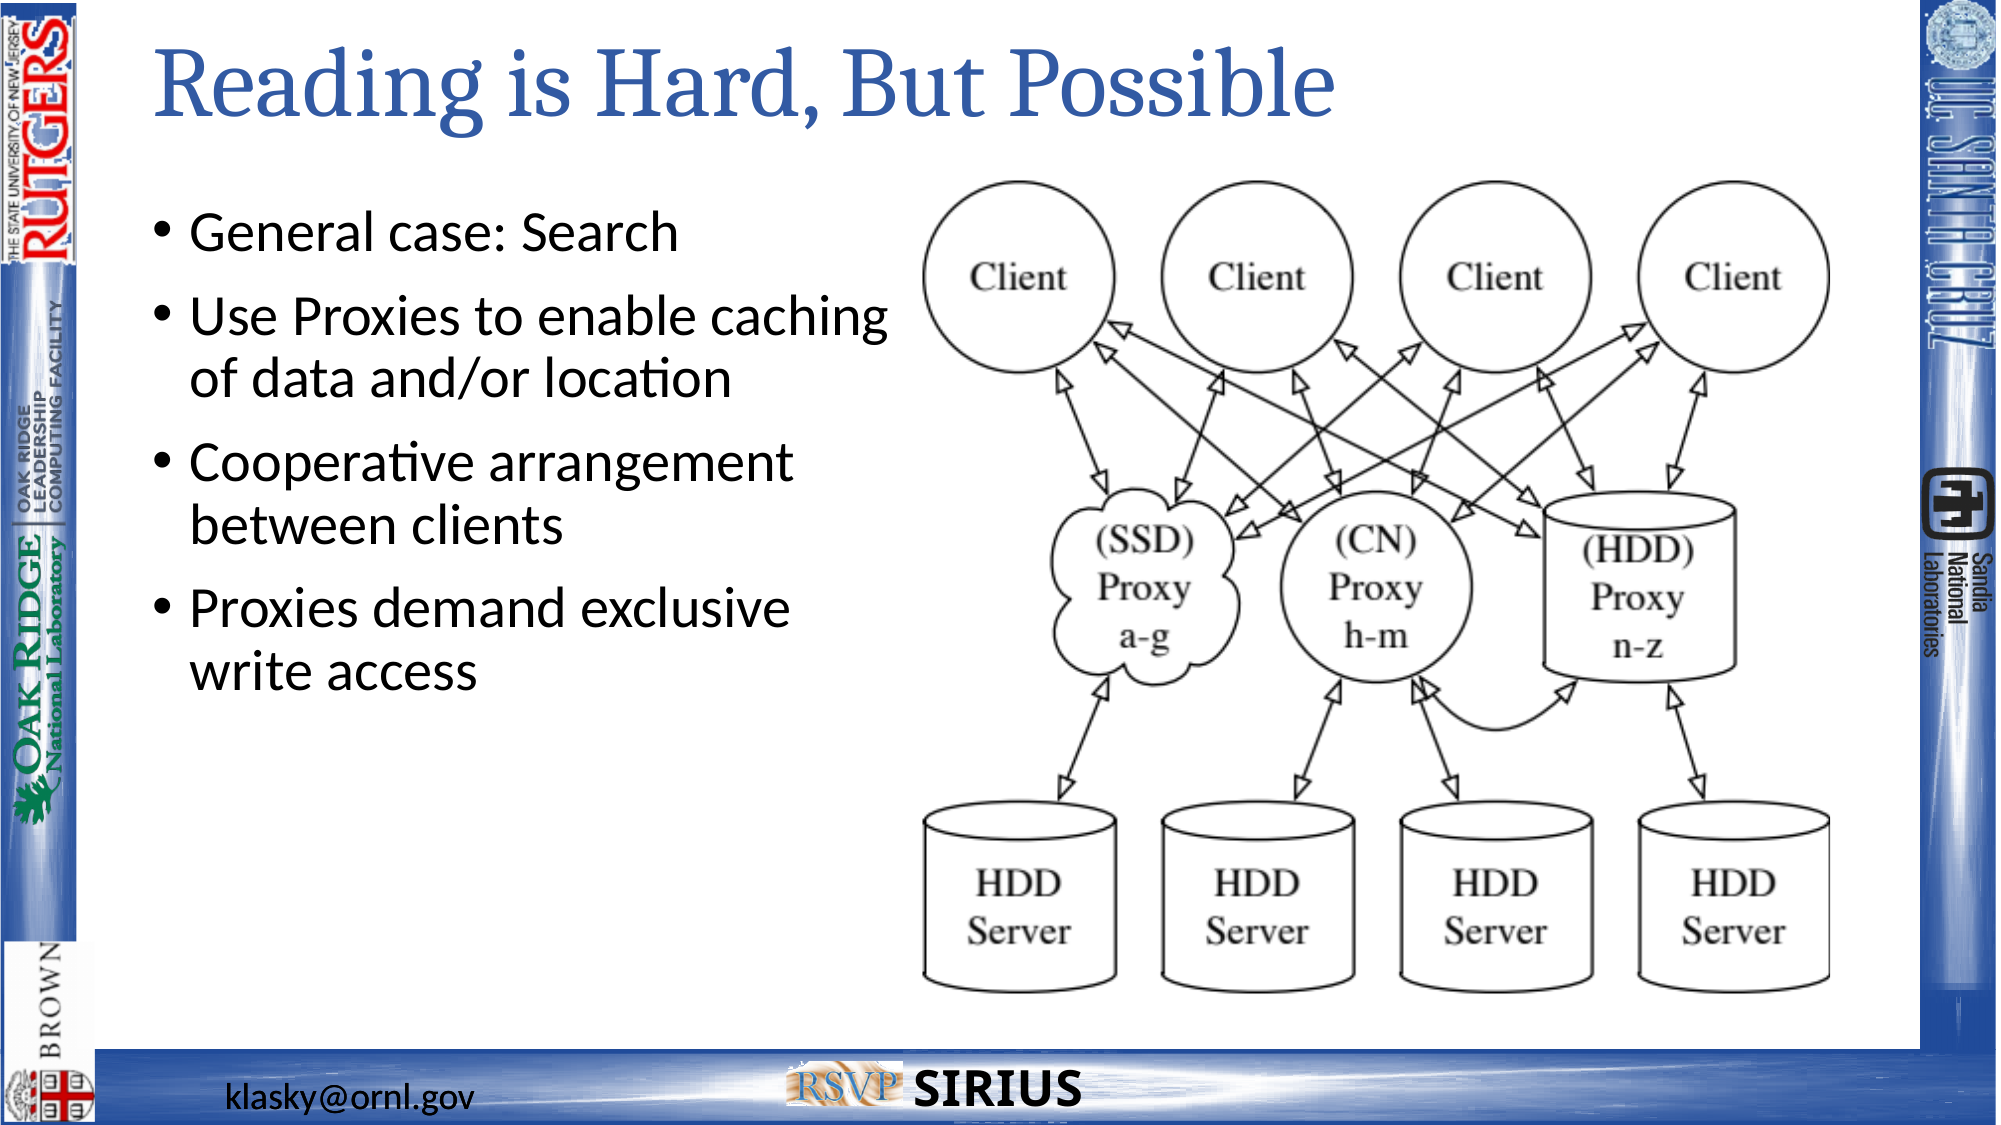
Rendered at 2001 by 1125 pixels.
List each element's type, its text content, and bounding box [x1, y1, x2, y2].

picture [786, 1061, 903, 1106]
picture [12, 301, 66, 825]
picture [5, 942, 94, 1121]
picture [1921, 0, 1995, 348]
title Reading is Hard, But Possible [137, 19, 1863, 149]
picture [1921, 465, 1996, 660]
picture [918, 177, 1831, 994]
list General case: Search Use Proxies to enable caching of data and/or location Cooperative arrangement between clients Proxies demand exclusive write access [137, 193, 919, 1014]
picture [1, 4, 75, 275]
